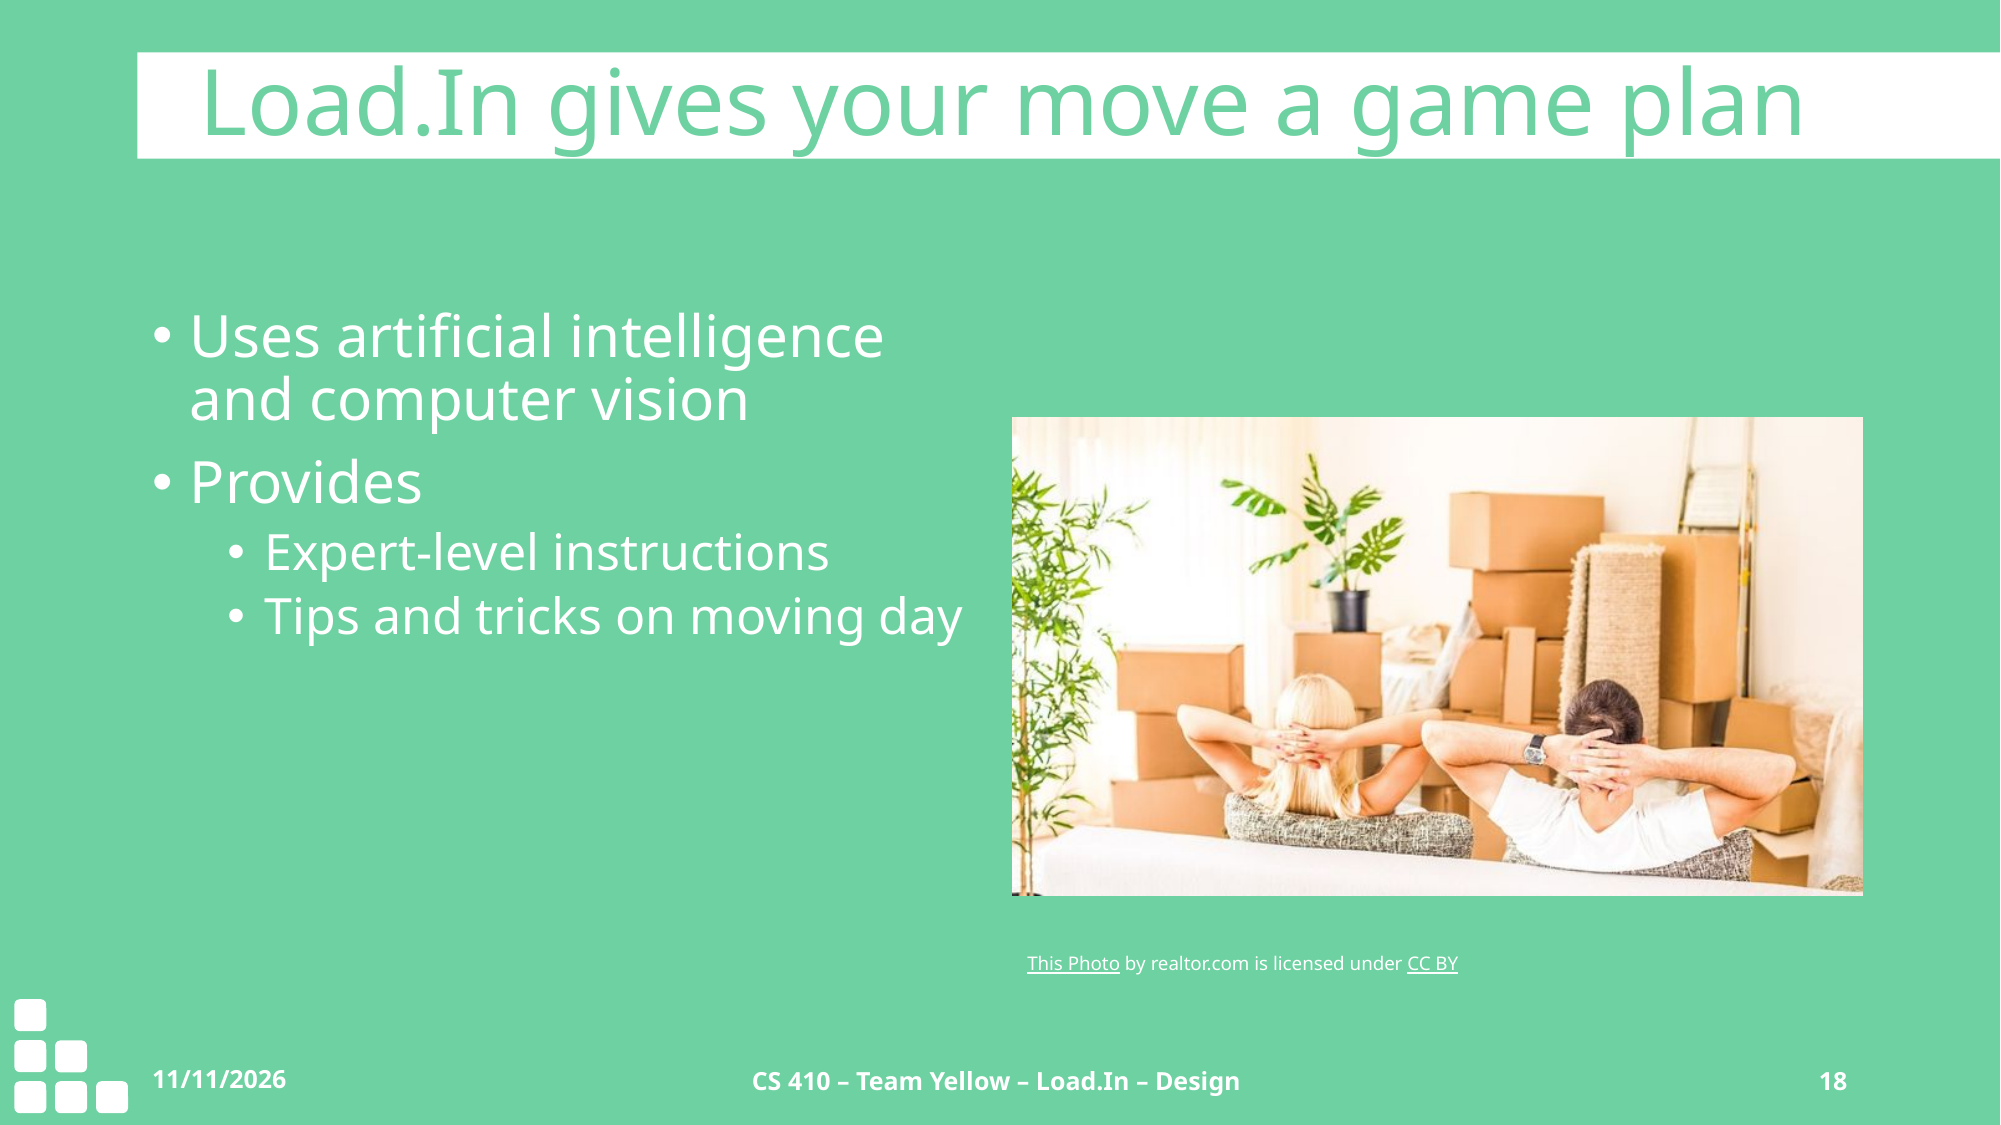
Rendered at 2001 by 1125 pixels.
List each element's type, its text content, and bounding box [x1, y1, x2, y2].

text_box Uses artificial intelligence and computer vision Provides Expert-level instructions Tips and tricks on moving day [137, 299, 988, 1014]
picture [1012, 417, 1863, 896]
text_box Load.In gives your move a game plan [137, 52, 2000, 159]
text_box 11/19/2020 [137, 1035, 588, 1125]
text_box 18 [1412, 1035, 1863, 1125]
text_box CS 410 – Team Yellow – Load.In – Design [662, 1035, 1338, 1125]
text_box This Photo by realtor.com is licensed under CC BY [1012, 944, 1952, 985]
